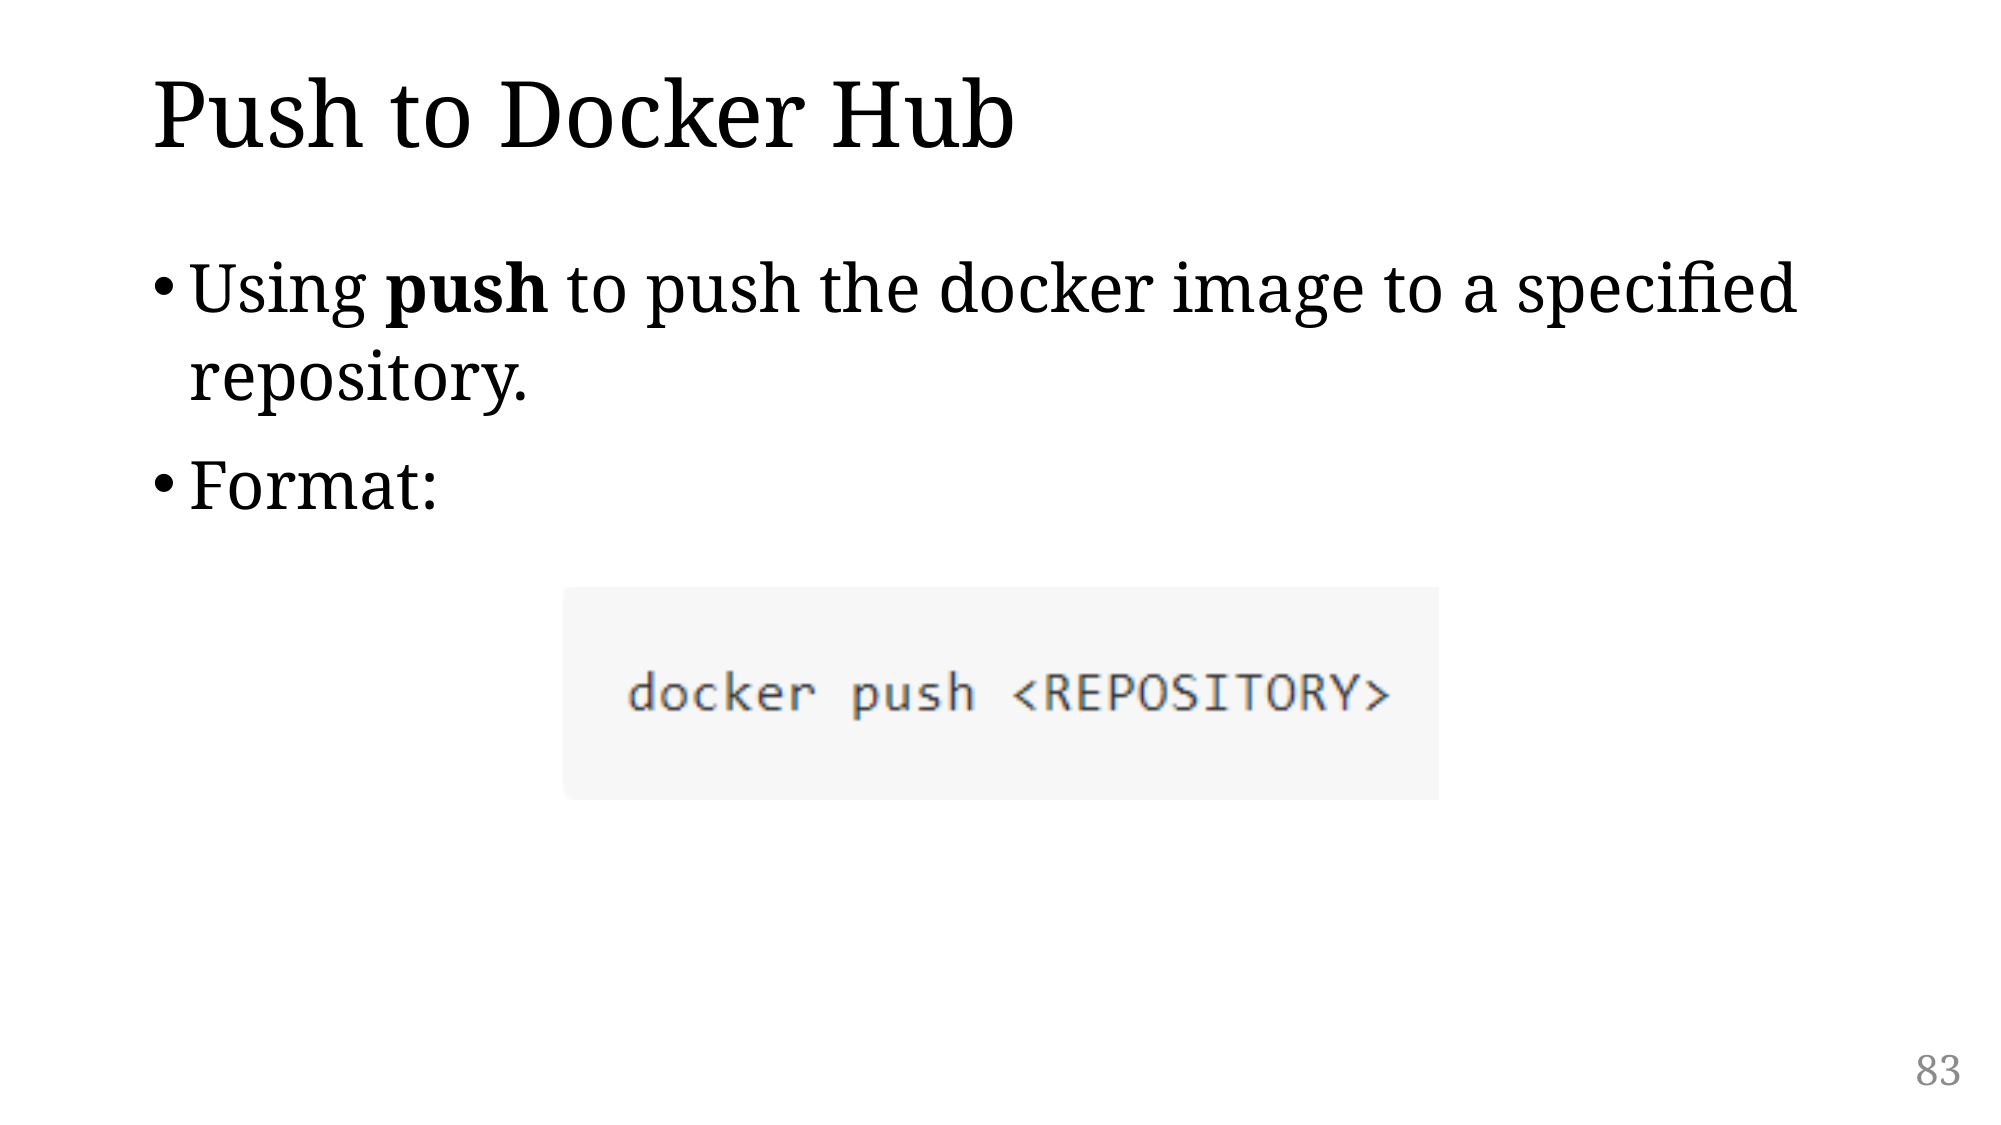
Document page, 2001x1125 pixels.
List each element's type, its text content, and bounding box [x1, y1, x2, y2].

picture [561, 587, 1439, 800]
list Using push to push the docker image to a specified repository. Format: [137, 230, 1863, 972]
slide_number 83 [1791, 1042, 1977, 1103]
title Push to Docker Hub [137, 22, 1863, 215]
